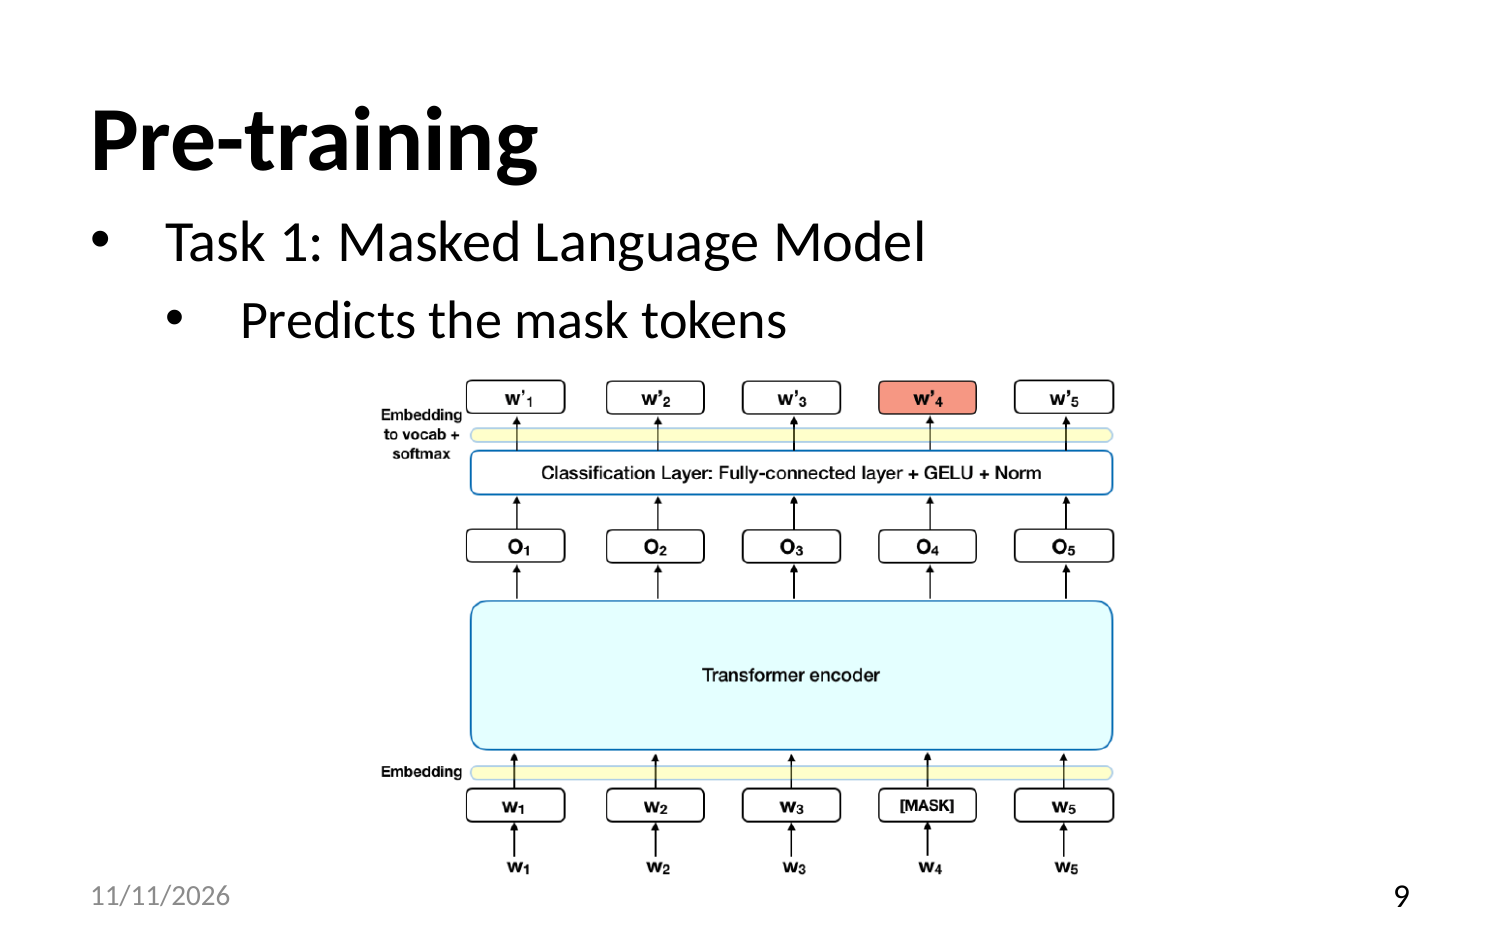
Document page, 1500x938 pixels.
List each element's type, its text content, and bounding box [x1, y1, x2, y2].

list Task 1: Masked Language Model Predicts the mask tokens [75, 196, 1376, 838]
title Pre-training [75, 37, 569, 196]
slide_number 9 [1074, 868, 1425, 919]
picture [371, 369, 1129, 883]
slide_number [75, 868, 425, 919]
